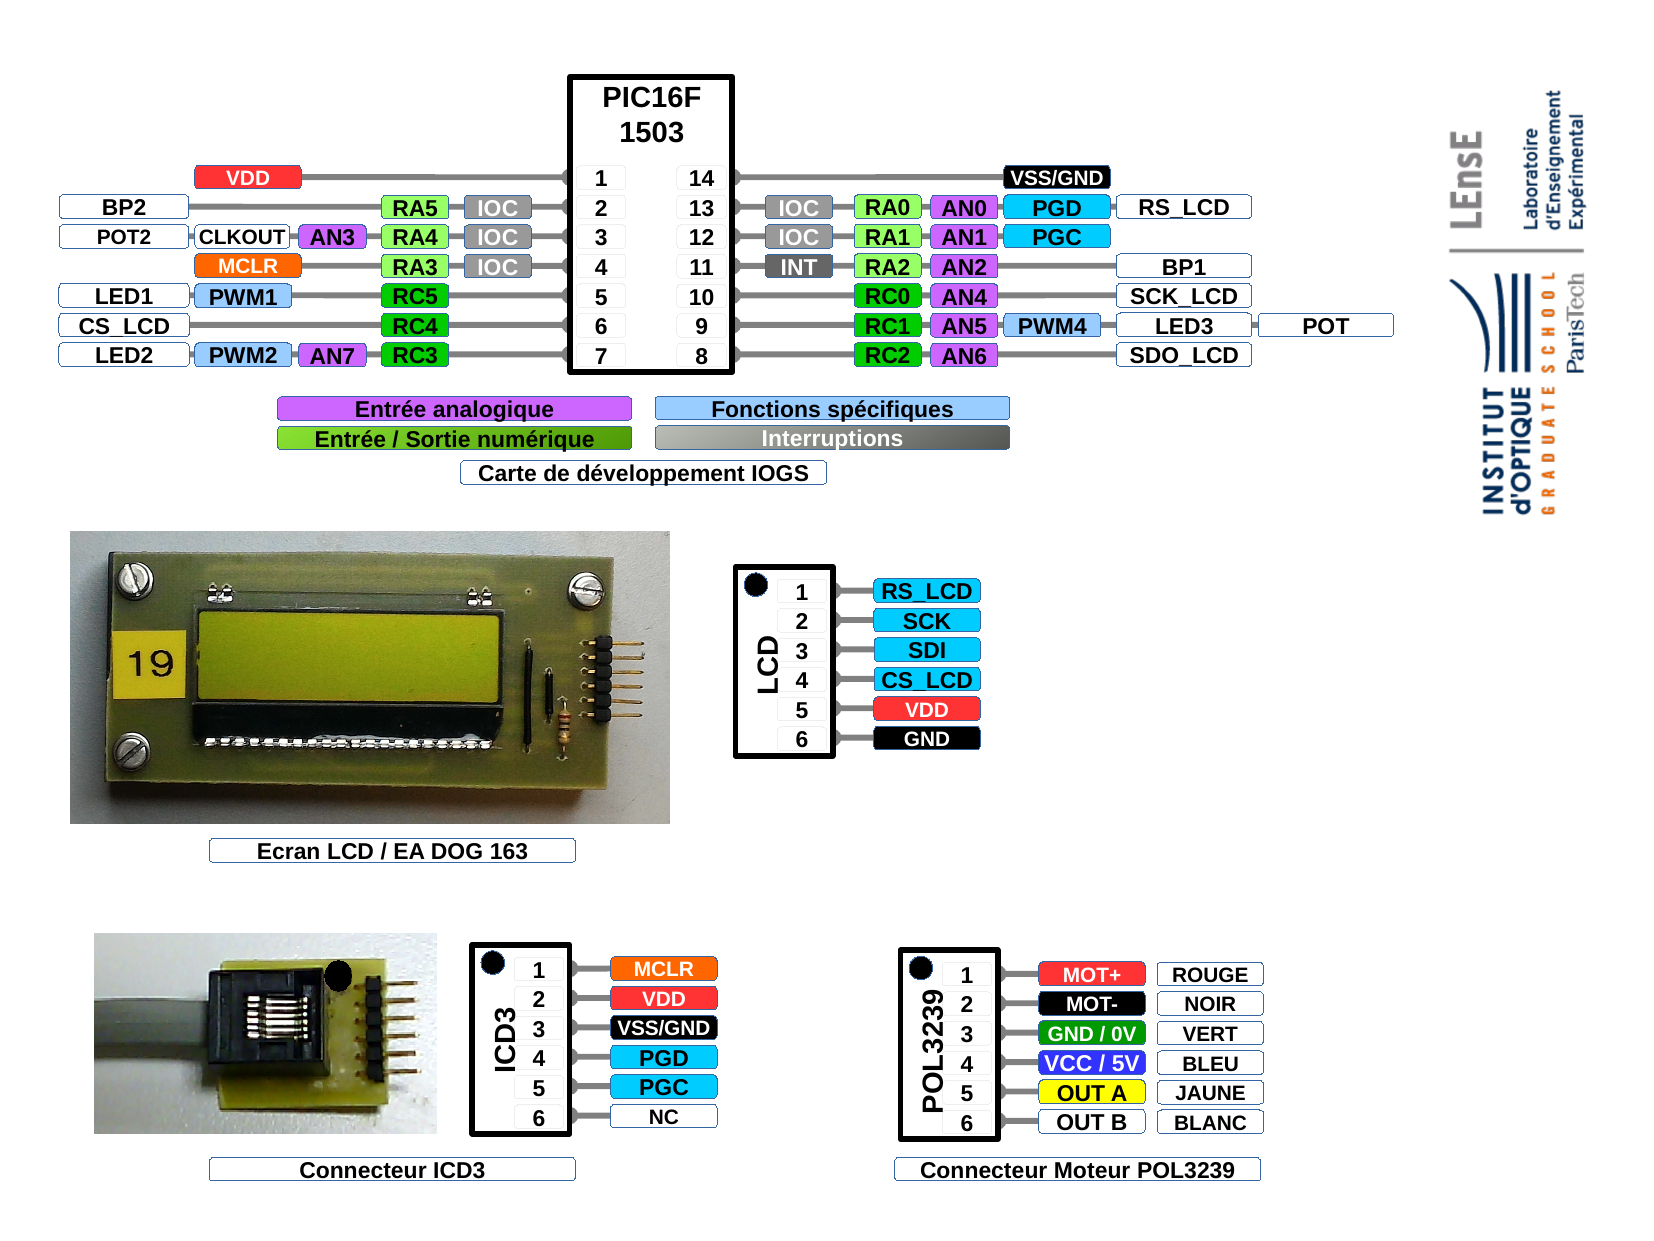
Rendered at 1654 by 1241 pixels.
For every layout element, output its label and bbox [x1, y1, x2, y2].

picture [70, 531, 670, 825]
text_box [1157, 1080, 1264, 1105]
text_box [1157, 962, 1264, 986]
text_box [655, 425, 1010, 450]
text_box [209, 838, 576, 863]
text_box [1157, 1021, 1264, 1045]
text_box [894, 1157, 1261, 1181]
text_box [735, 566, 981, 756]
text_box [1157, 1050, 1264, 1075]
text_box [1157, 1109, 1264, 1134]
text_box [472, 944, 718, 1134]
picture [94, 932, 438, 1135]
text_box [277, 426, 632, 450]
text_box [209, 1157, 576, 1181]
text_box [58, 70, 1255, 372]
text_box [460, 460, 827, 485]
text_box [1157, 991, 1264, 1016]
text_box [277, 396, 632, 421]
picture [1255, 48, 1654, 556]
text_box [655, 396, 1010, 420]
text_box [900, 950, 1146, 1140]
